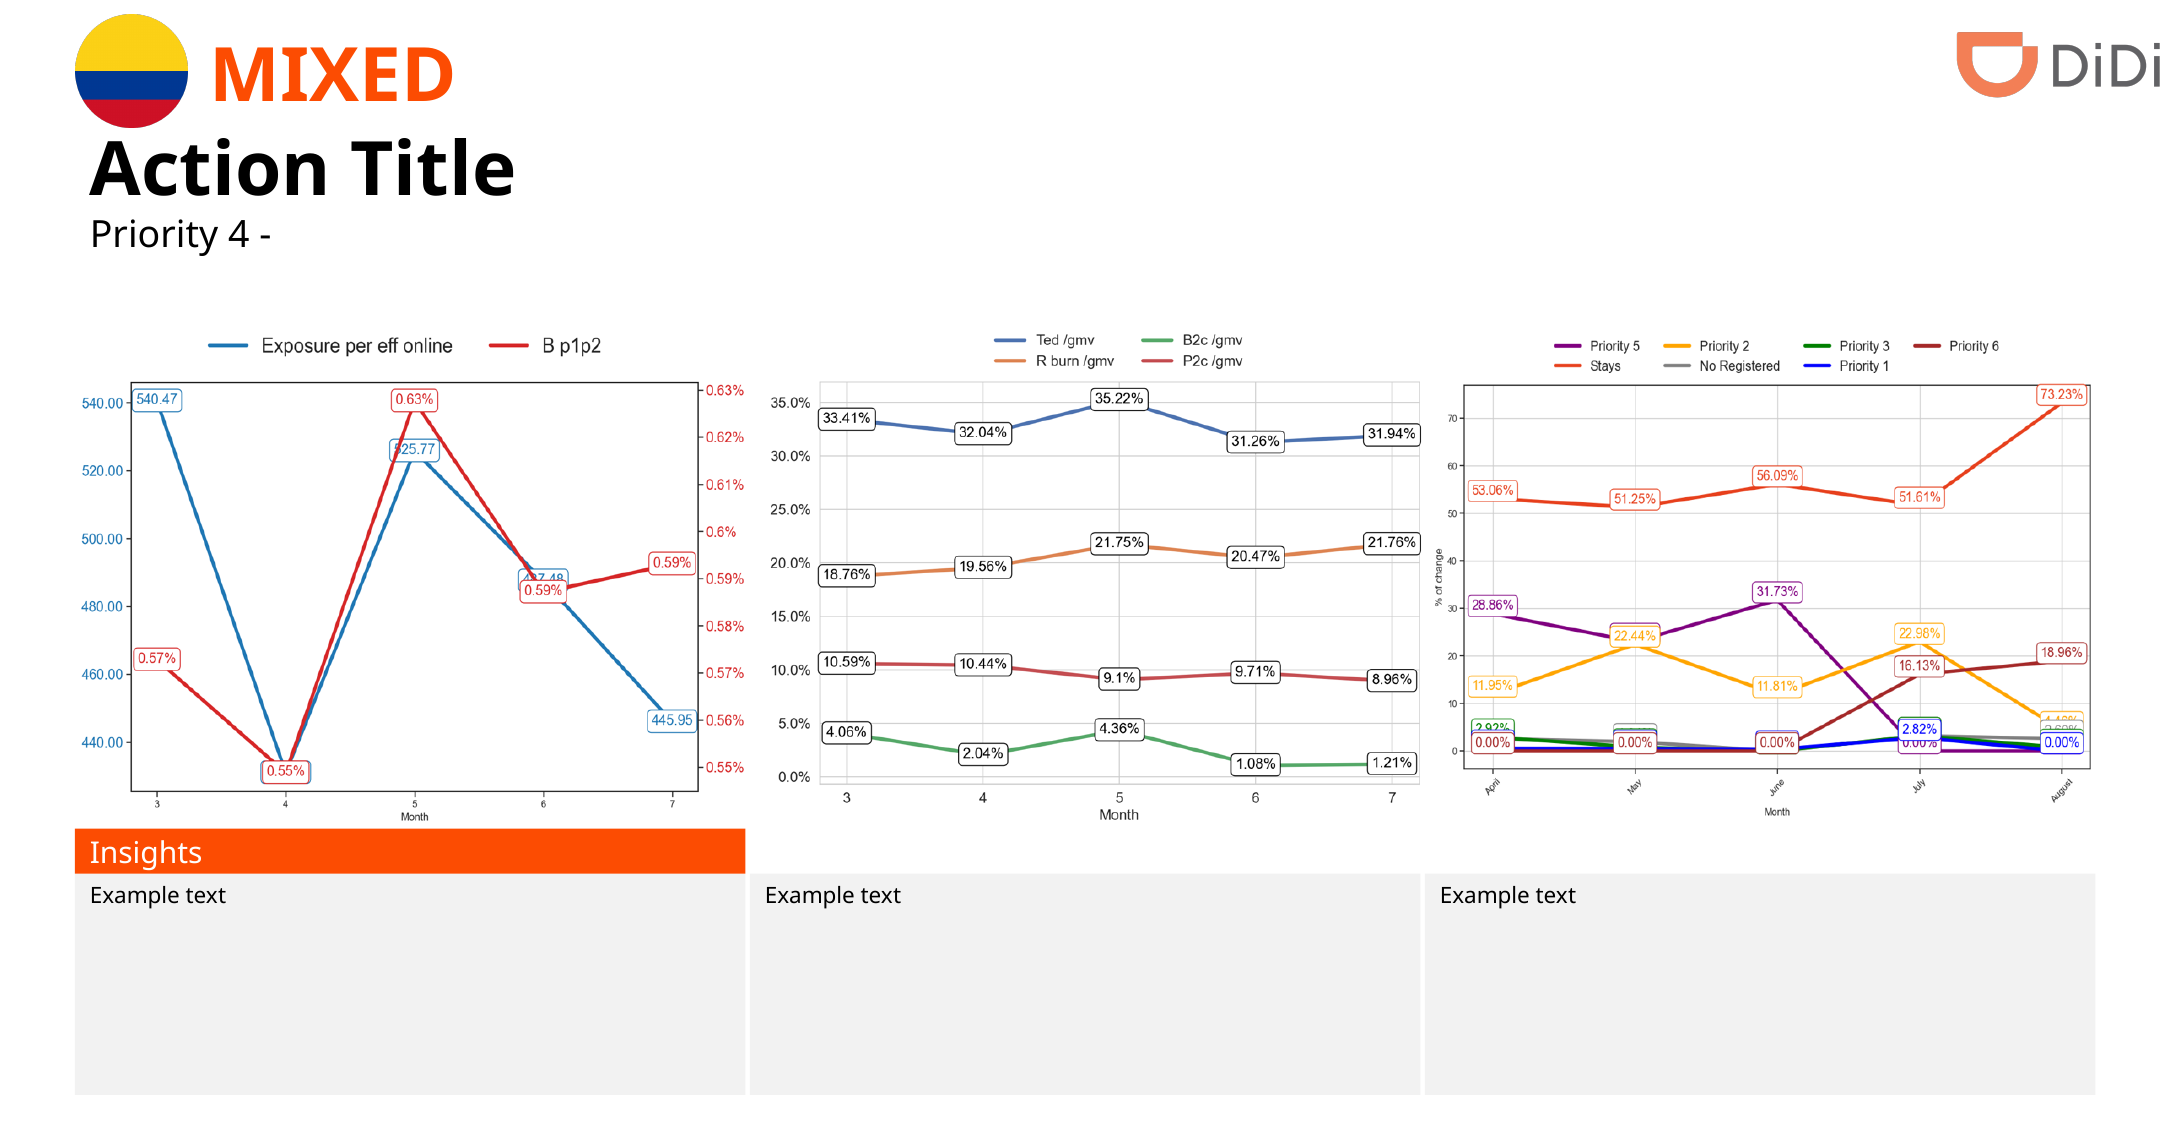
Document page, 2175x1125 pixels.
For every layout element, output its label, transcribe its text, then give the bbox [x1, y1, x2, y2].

text_box MIXED [194, 15, 1800, 127]
picture [74, 14, 188, 128]
text_box Example text [74, 874, 746, 1095]
text_box Example text [1424, 873, 2096, 1095]
picture [74, 322, 2101, 829]
text_box Insights [74, 837, 746, 874]
text_box Example text [749, 873, 1421, 1095]
picture [1949, 1, 2175, 129]
text_box Action Title [74, 127, 2175, 202]
text_box Priority 4 - [74, 202, 2175, 263]
